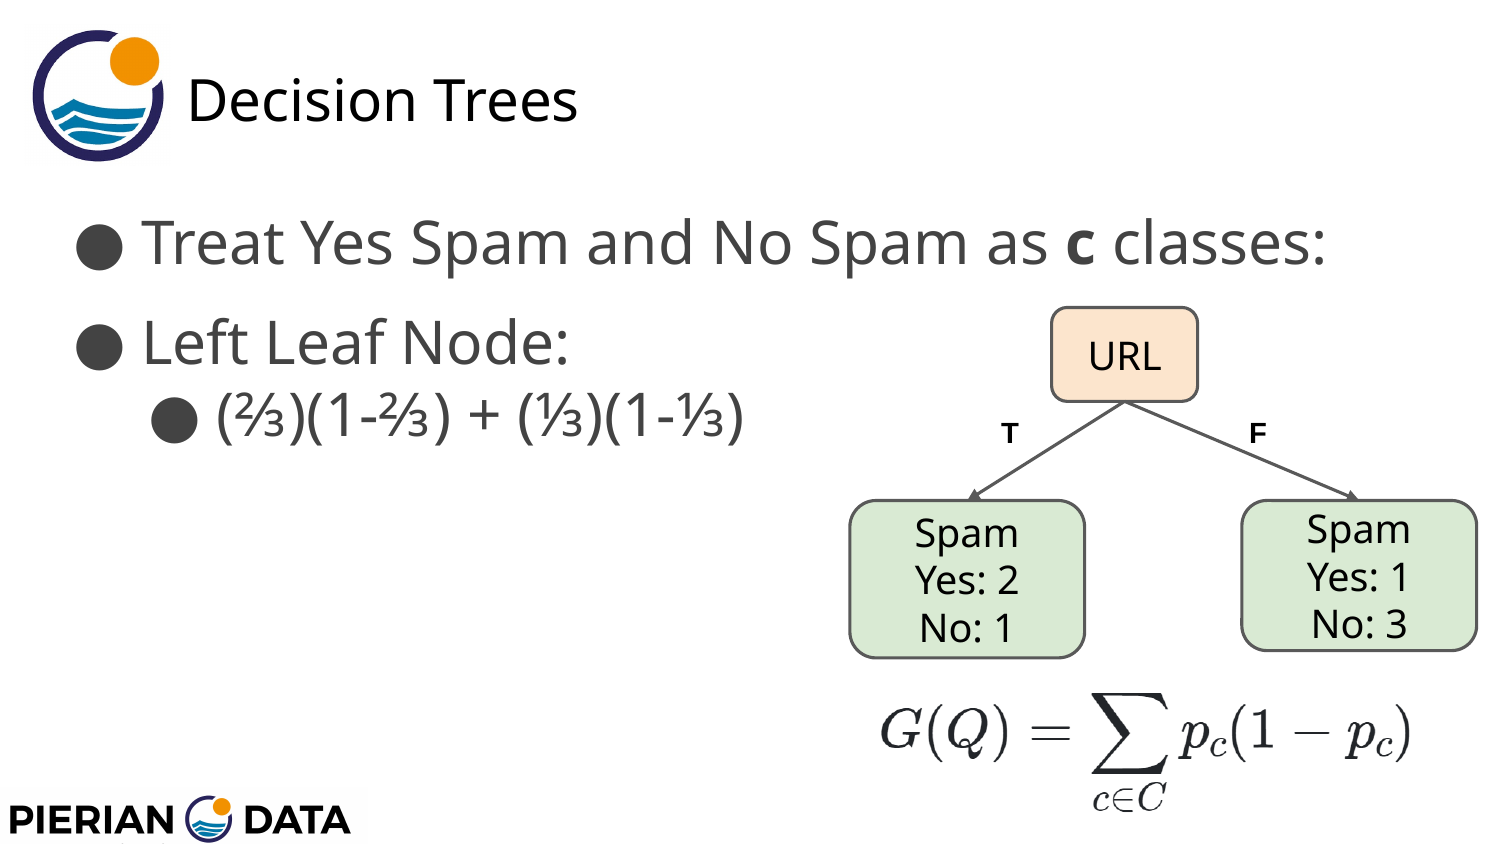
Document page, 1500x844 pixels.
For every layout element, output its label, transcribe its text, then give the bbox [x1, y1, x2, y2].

list Treat Yes Spam and No Spam as c classes: [51, 189, 1476, 289]
picture [0, 787, 368, 844]
title Decision Trees [176, 48, 1449, 143]
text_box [1124, 401, 1360, 501]
text_box Spam Yes: 2 No: 1 [849, 500, 1085, 658]
list Left Leaf Node: (⅔)(1-⅔) + (⅓)(1-⅓) [51, 289, 1476, 389]
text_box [967, 401, 1122, 501]
picture [868, 665, 1427, 836]
picture [24, 24, 172, 167]
text_box Spam Yes: 1 No: 3 [1241, 500, 1477, 651]
text_box URL [1052, 389, 1198, 399]
